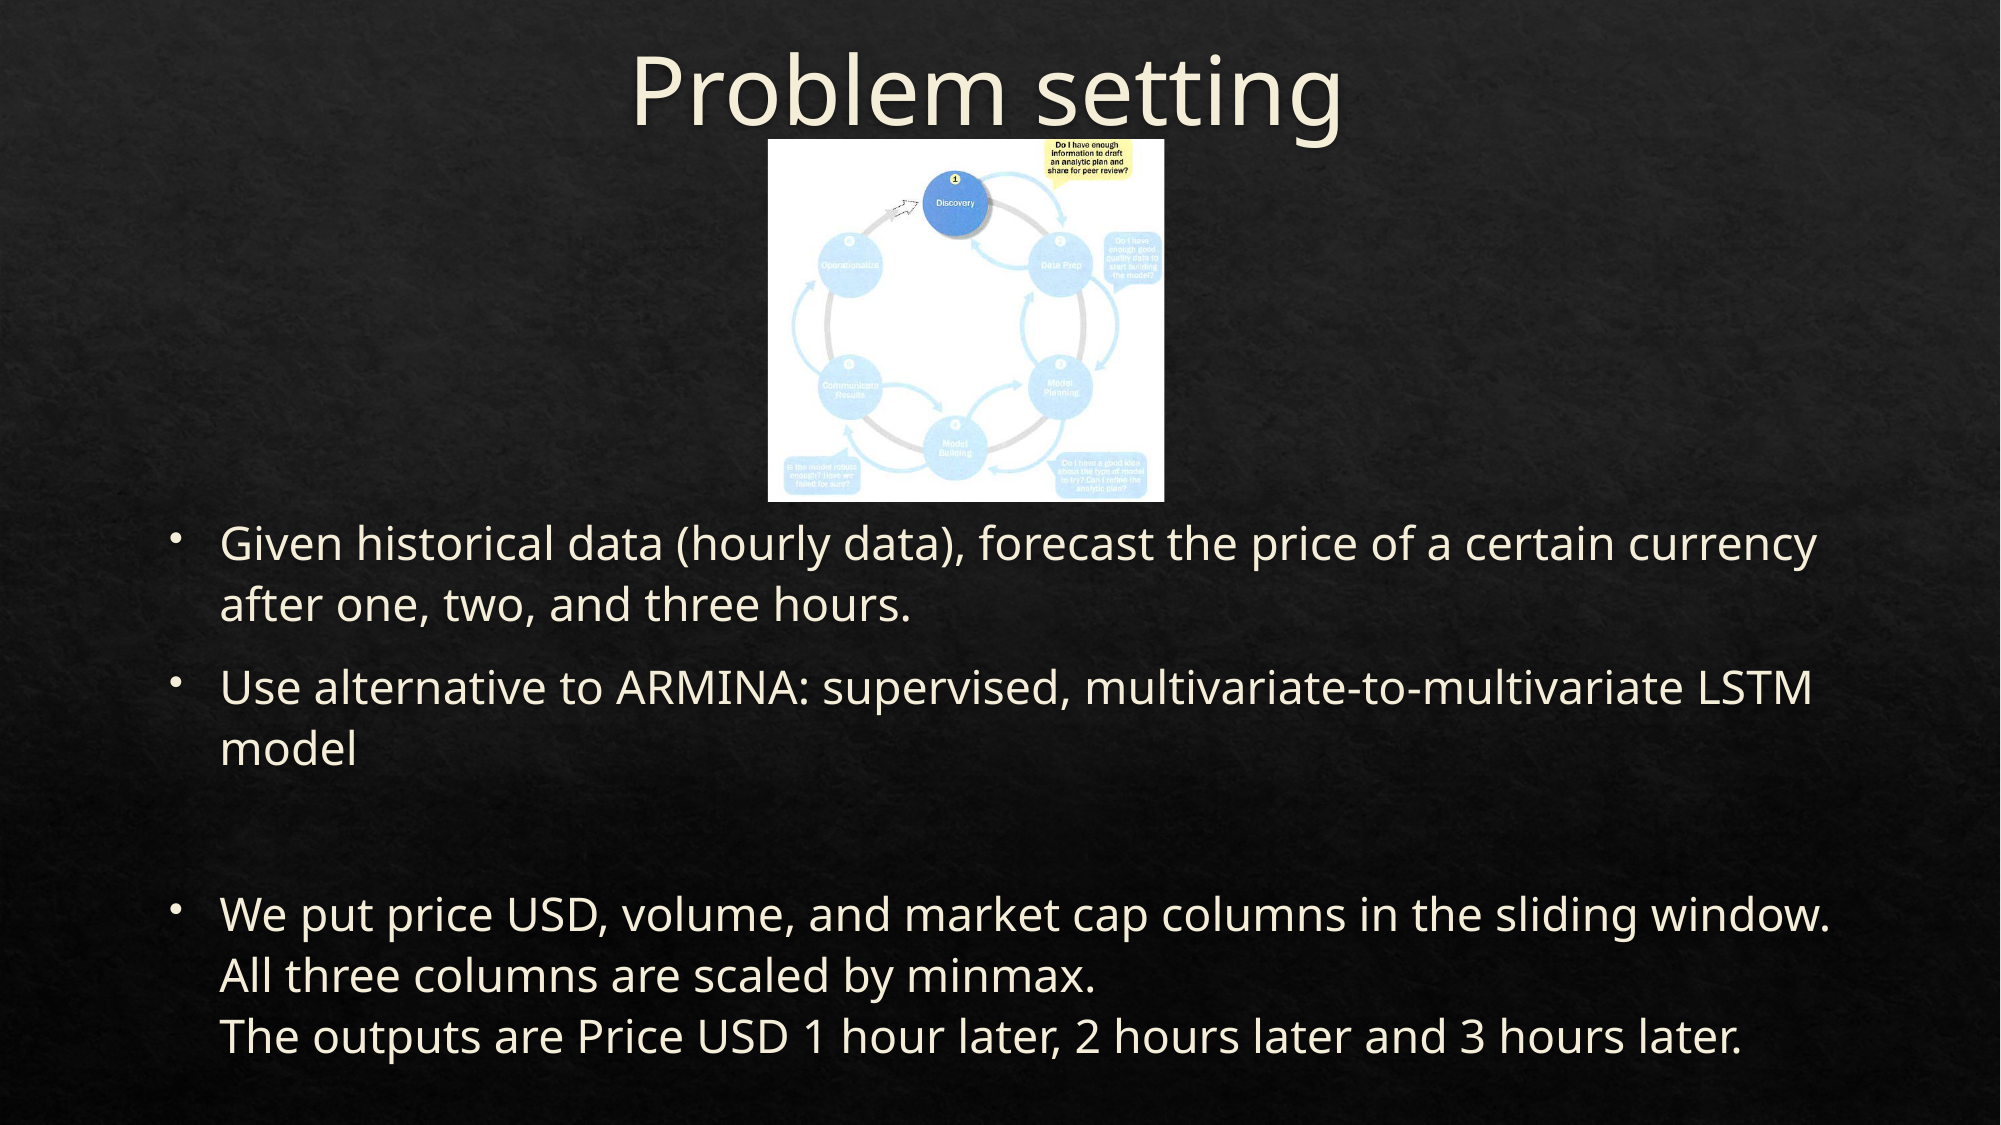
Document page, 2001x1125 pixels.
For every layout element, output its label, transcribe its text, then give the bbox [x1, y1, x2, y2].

list Given historical data (hourly data), forecast the price of a certain currency after one, two, and three hours. Use alternative to ARMINA: supervised, multivariate-to-multivariate LSTM model We put price USD, volume, and market cap columns in the sliding window. All three columns are scaled by minmax. The outputs are Price USD 1 hour later, 2 hours later and 3 hours later. [149, 340, 1849, 1125]
picture [767, 139, 1165, 502]
title Problem setting [138, 0, 1837, 198]
